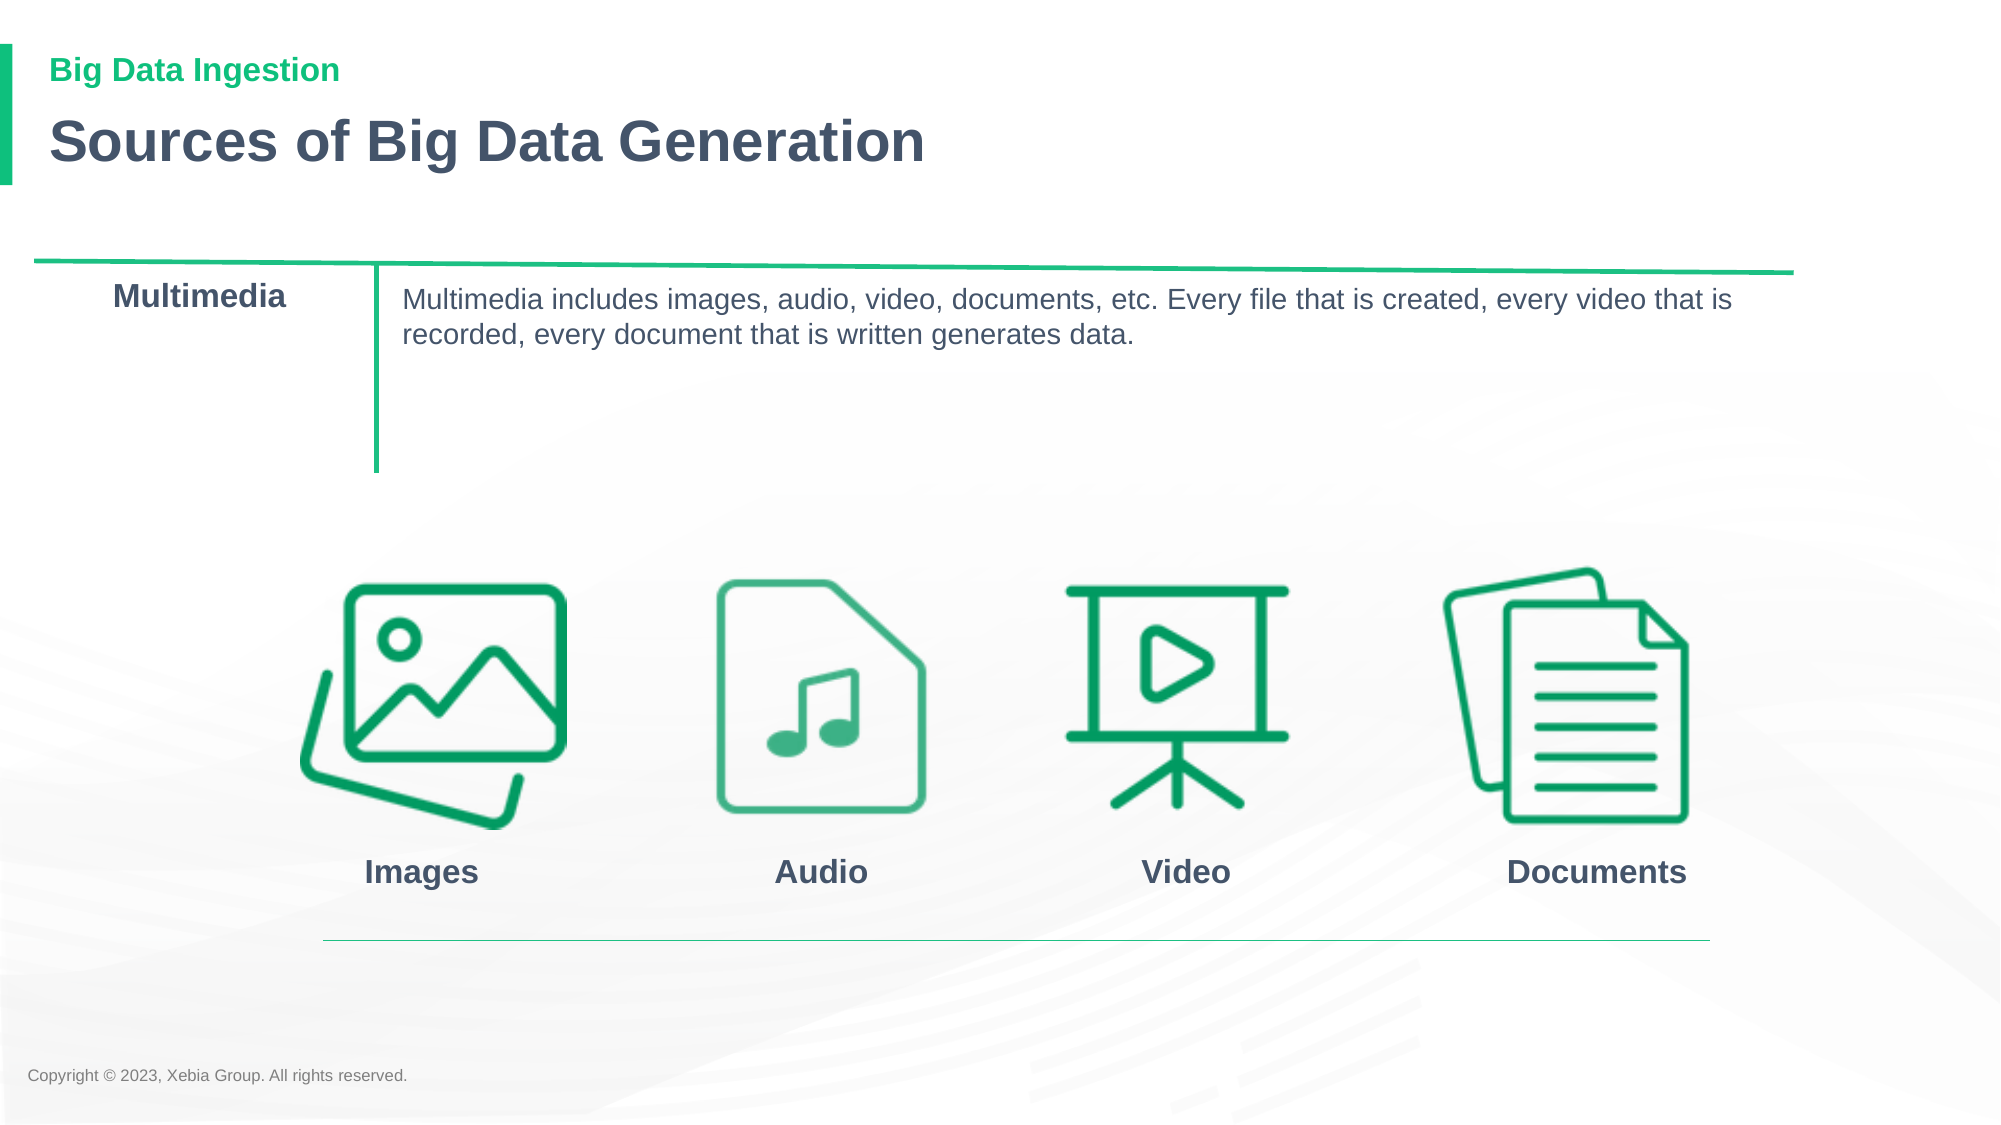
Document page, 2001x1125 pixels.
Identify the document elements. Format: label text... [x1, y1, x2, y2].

title Sources of Big Data Generation [34, 103, 1890, 185]
picture [0, 0, 2000, 1125]
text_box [34, 260, 1794, 273]
text_box Audio [759, 842, 885, 898]
text_box Multimedia [22, 266, 374, 322]
text_box Multimedia includes images, audio, video, documents, etc. Every file that is created, every video that is recorded, every document that is written generates data. [387, 273, 1794, 358]
text_box Images [349, 842, 517, 898]
text_box Documents [1492, 842, 1711, 898]
text_box Video [1126, 842, 1294, 898]
